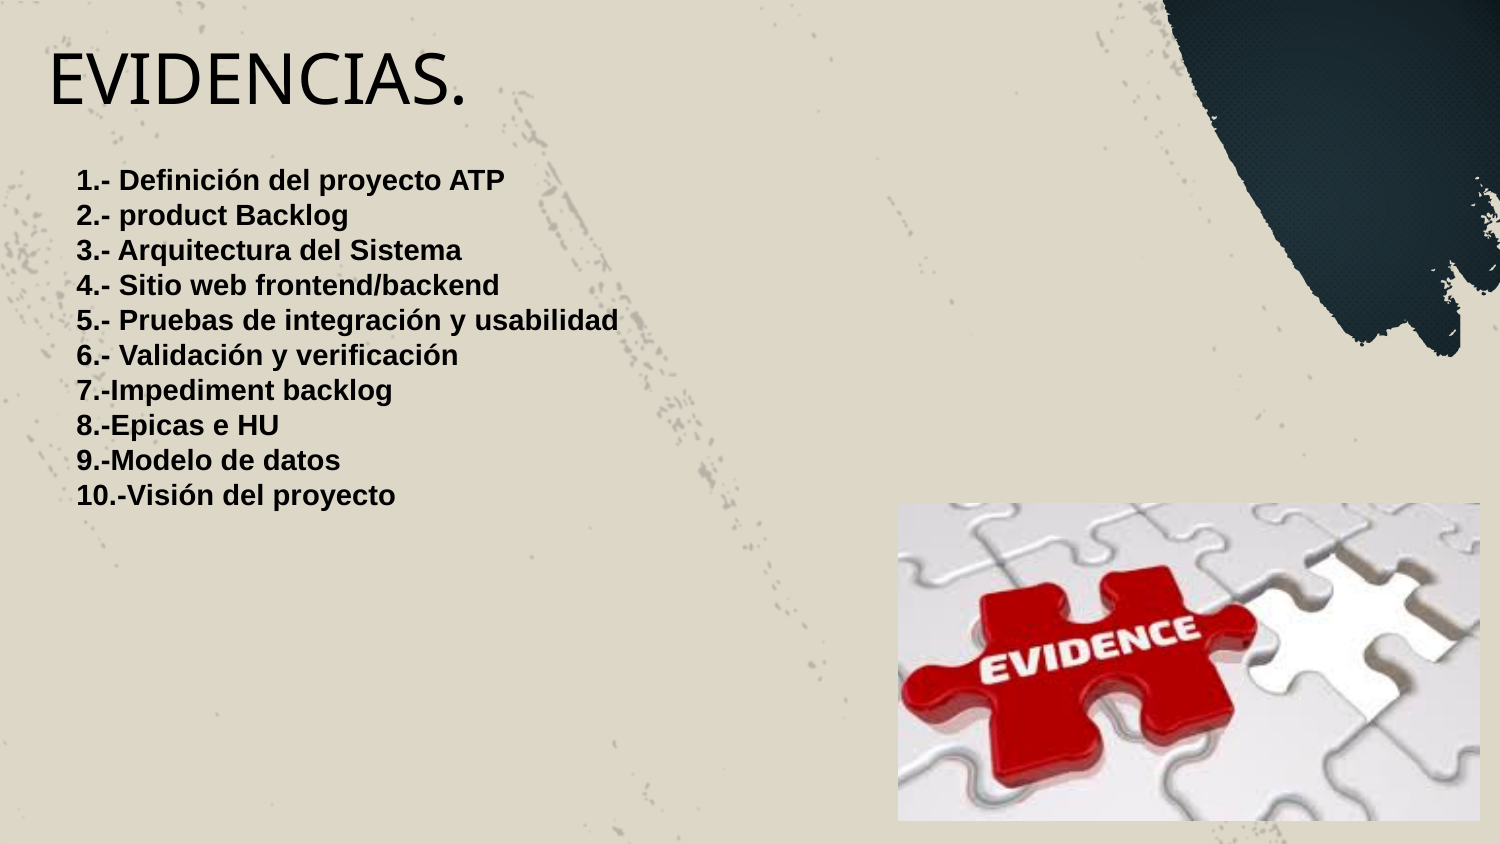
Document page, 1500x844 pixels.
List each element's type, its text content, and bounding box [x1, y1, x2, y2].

list 1.- Definición del proyecto ATP 2.- product Backlog 3.- Arquitectura del Sistema 4.- Sitio web frontend/backend 5.- Pruebas de integración y usabilidad 6.- Validación y verificación 7.-Impediment backlog 8.-Epicas e HU 9.-Modelo de datos 10.-Visión del proyecto [61, 146, 1287, 586]
picture [2, 0, 1500, 844]
title EVIDENCIAS. [32, 18, 527, 113]
